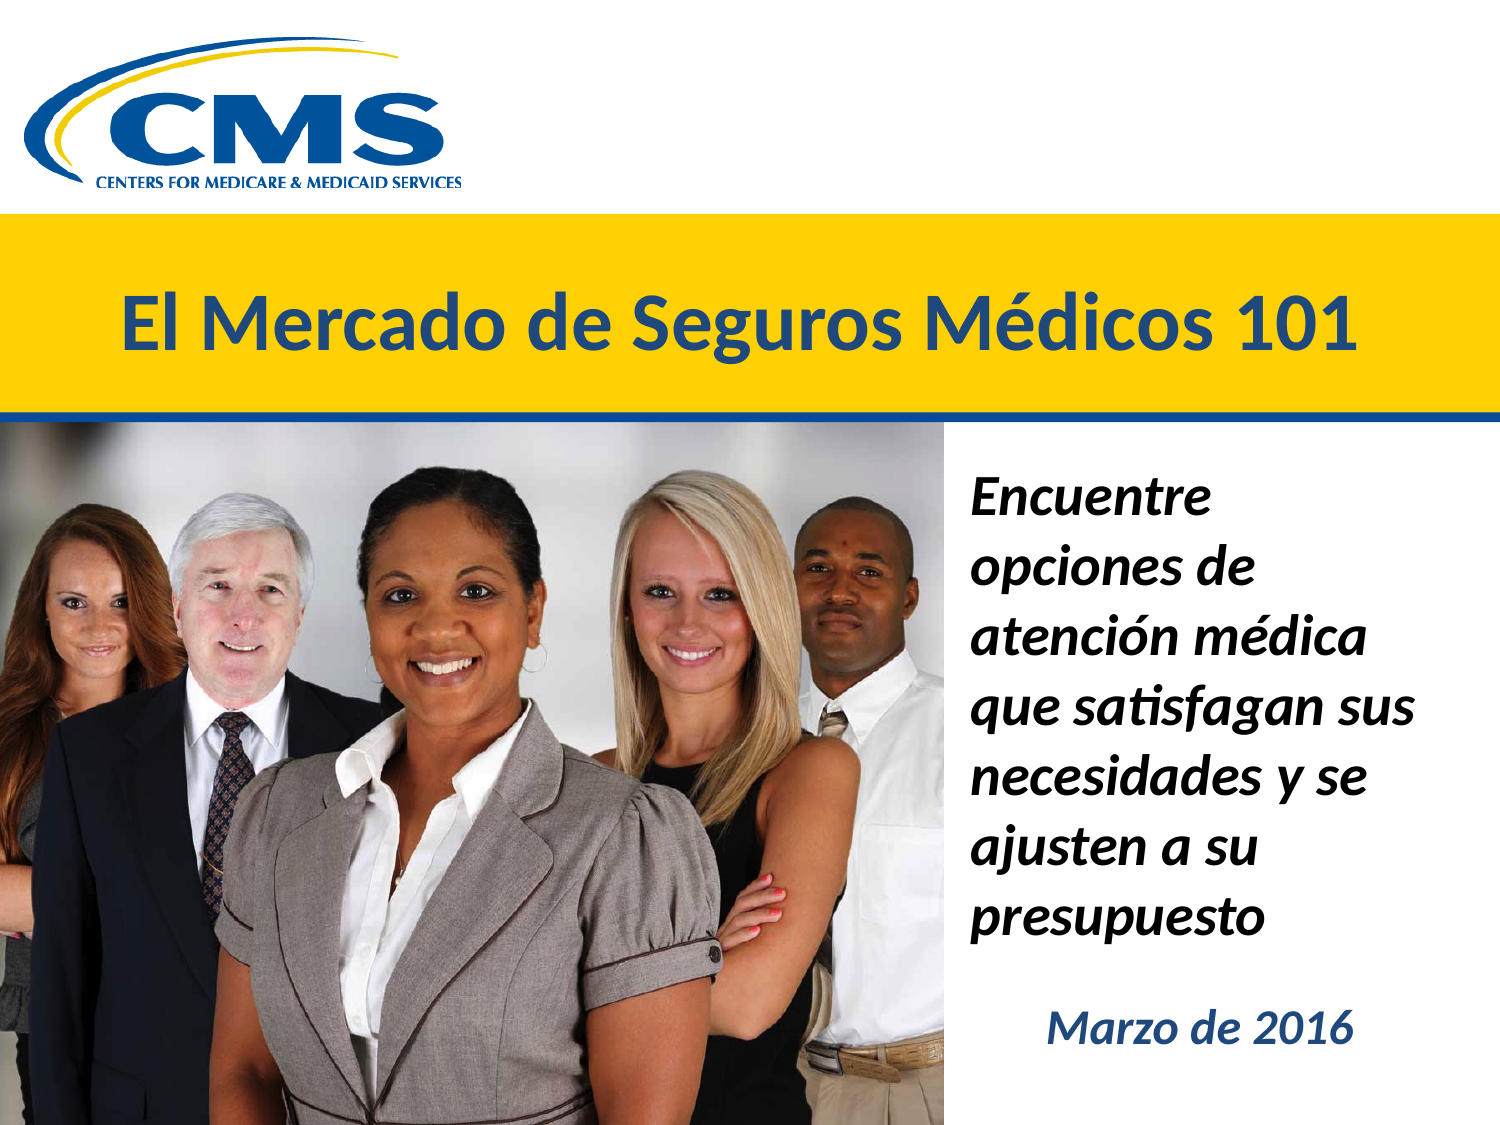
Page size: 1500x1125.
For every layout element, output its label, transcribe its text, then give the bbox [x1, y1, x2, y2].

list Marzo de 2016 [955, 987, 1444, 1125]
title El Mercado de Seguros Médicos 101 [0, 212, 1500, 423]
picture [24, 37, 461, 188]
picture [0, 423, 944, 1125]
list Encuentre opciones de atención médica que satisfagan sus necesidades y se ajusten a su presupuesto [955, 450, 1438, 987]
